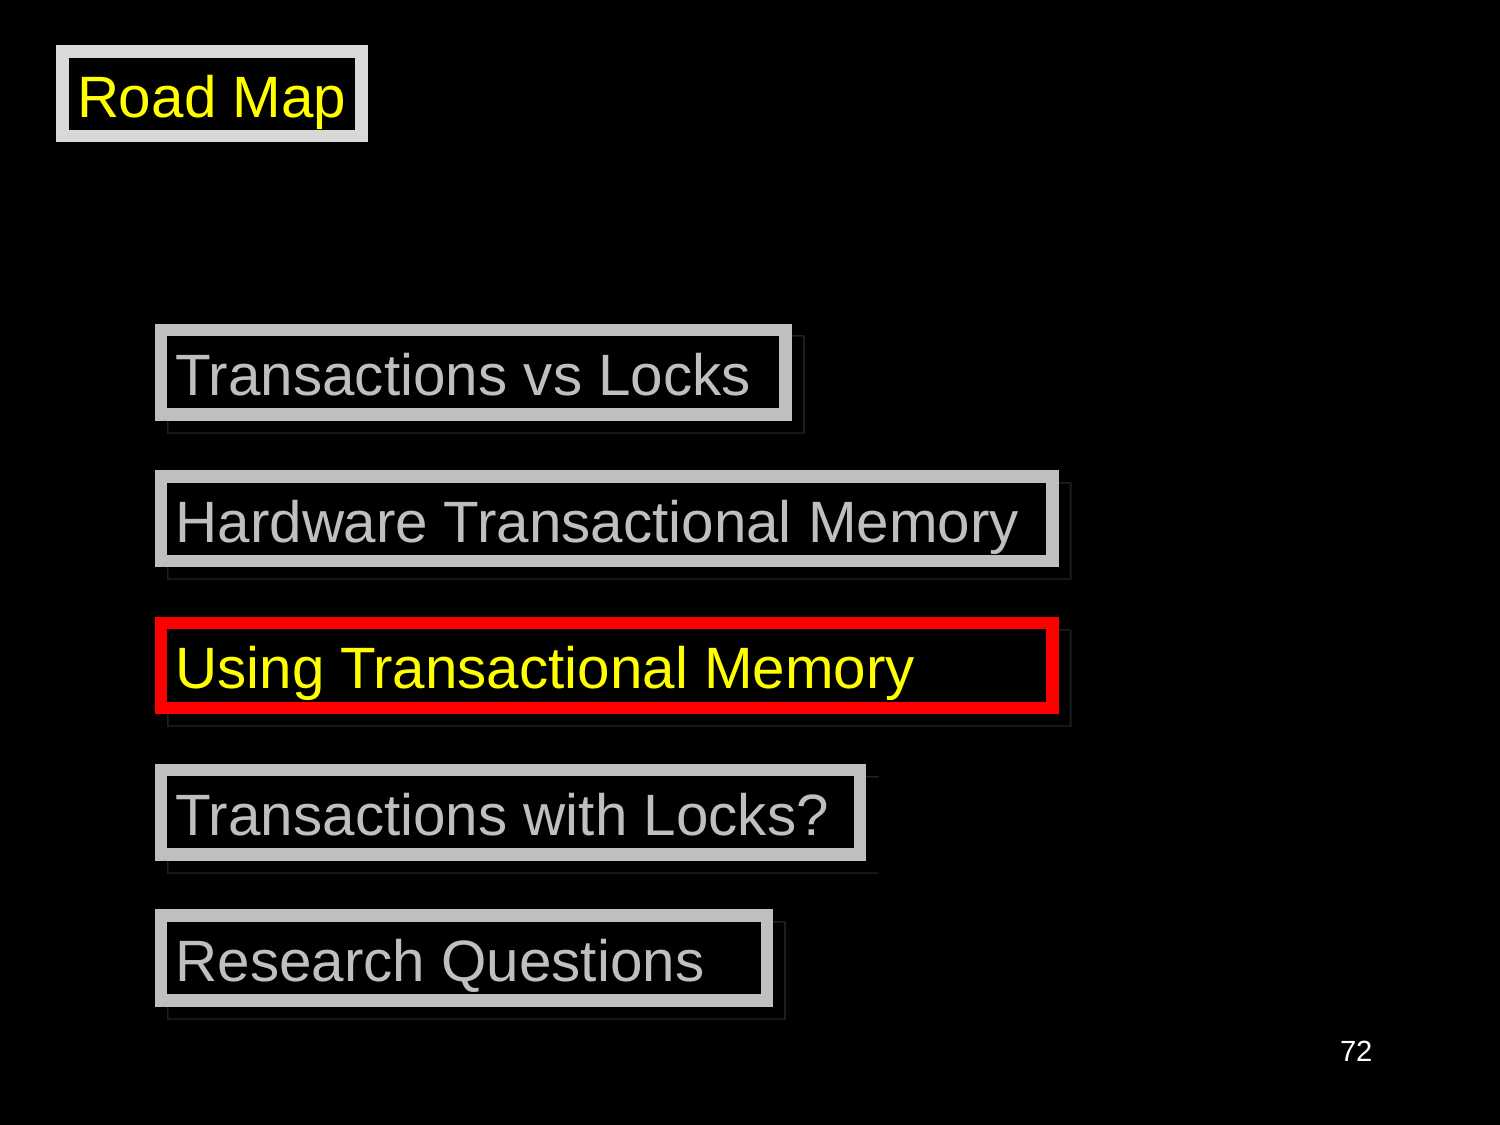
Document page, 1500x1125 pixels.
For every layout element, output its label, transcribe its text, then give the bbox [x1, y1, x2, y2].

slide_number 72 [1074, 1024, 1388, 1101]
text_box Using Transactional Memory [160, 623, 1053, 708]
text_box Transactions vs Locks [160, 329, 786, 415]
text_box Road Map [62, 51, 362, 136]
text_box Research Questions [160, 915, 768, 1001]
text_box Hardware Transactional Memory [160, 476, 1053, 562]
text_box Transactions with Locks? [160, 769, 861, 855]
